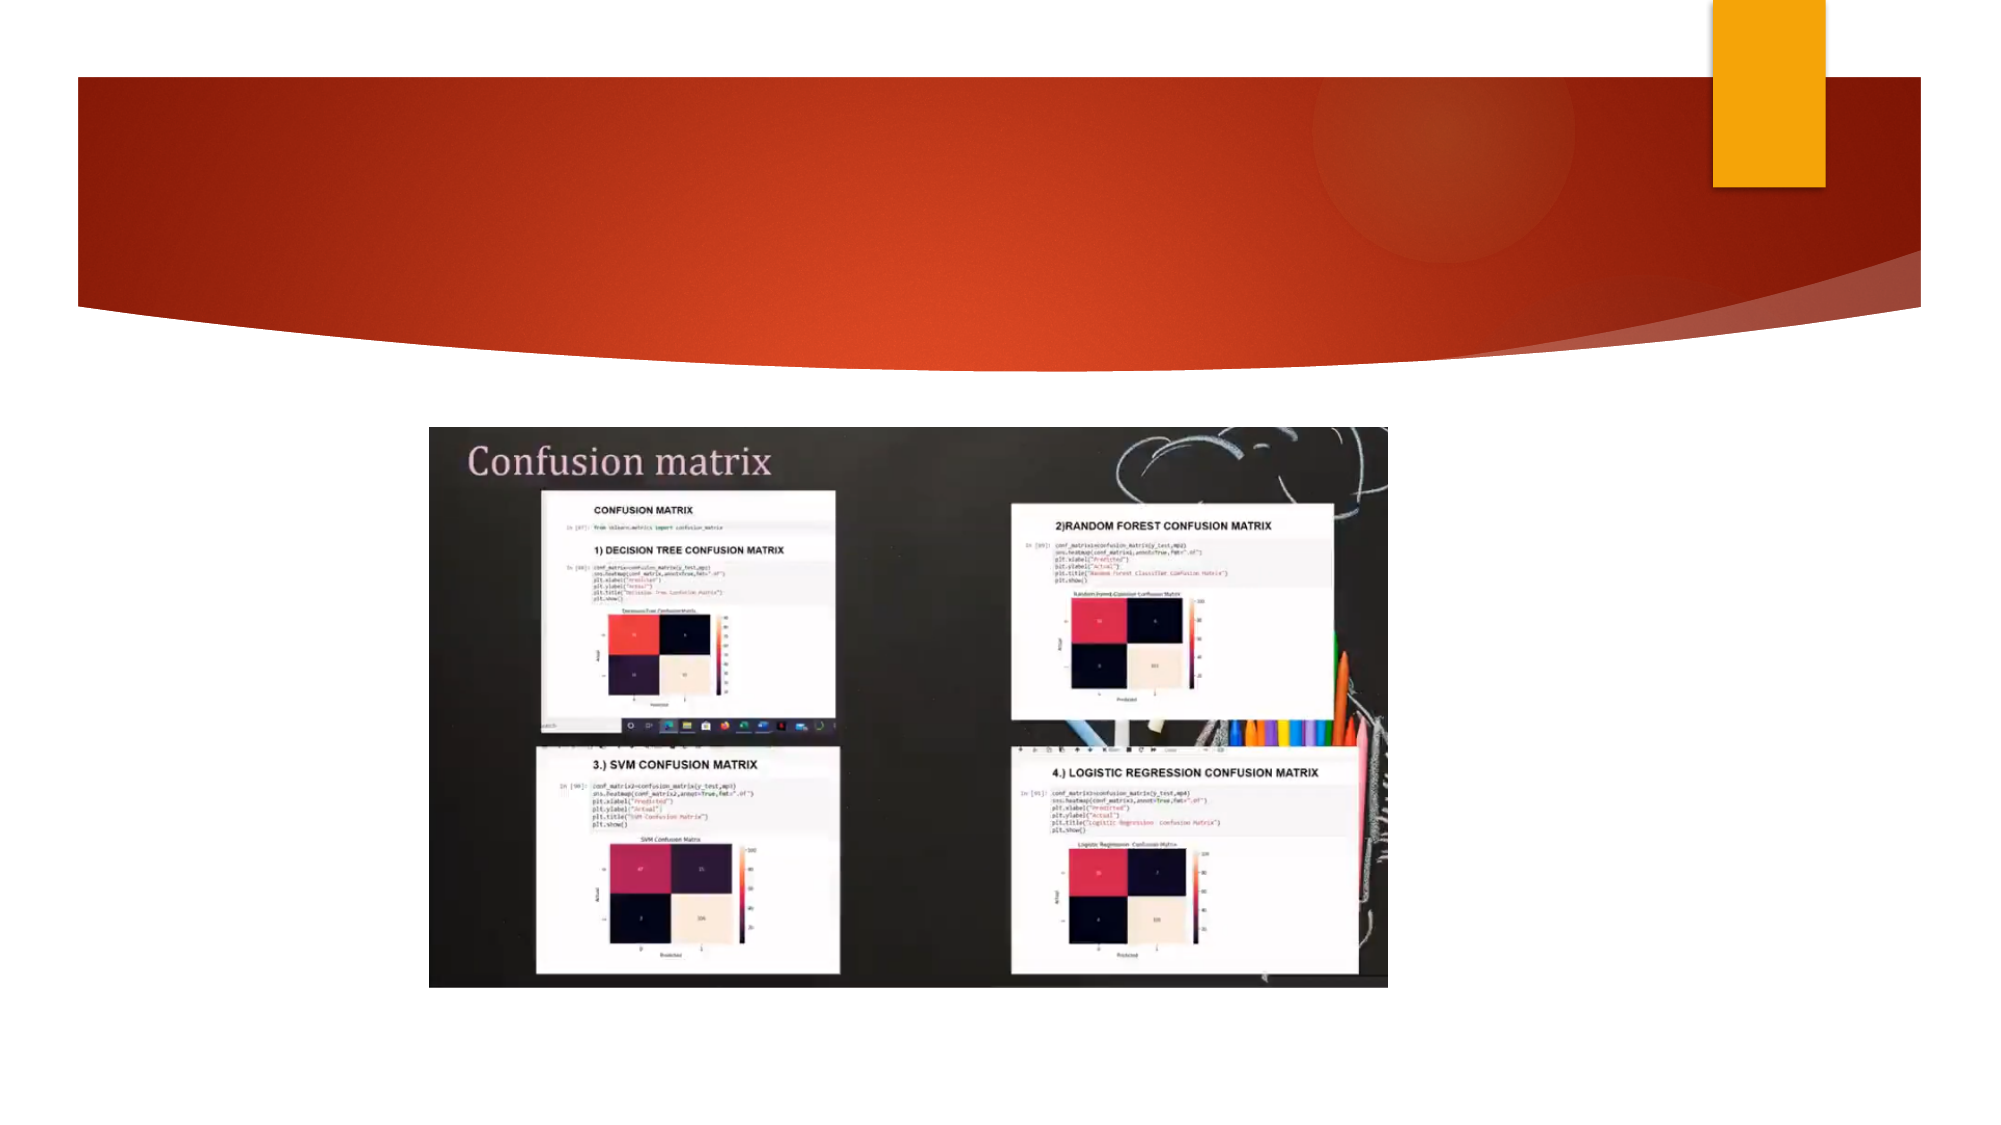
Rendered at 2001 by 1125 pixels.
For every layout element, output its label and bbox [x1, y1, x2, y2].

list [428, 426, 1388, 988]
